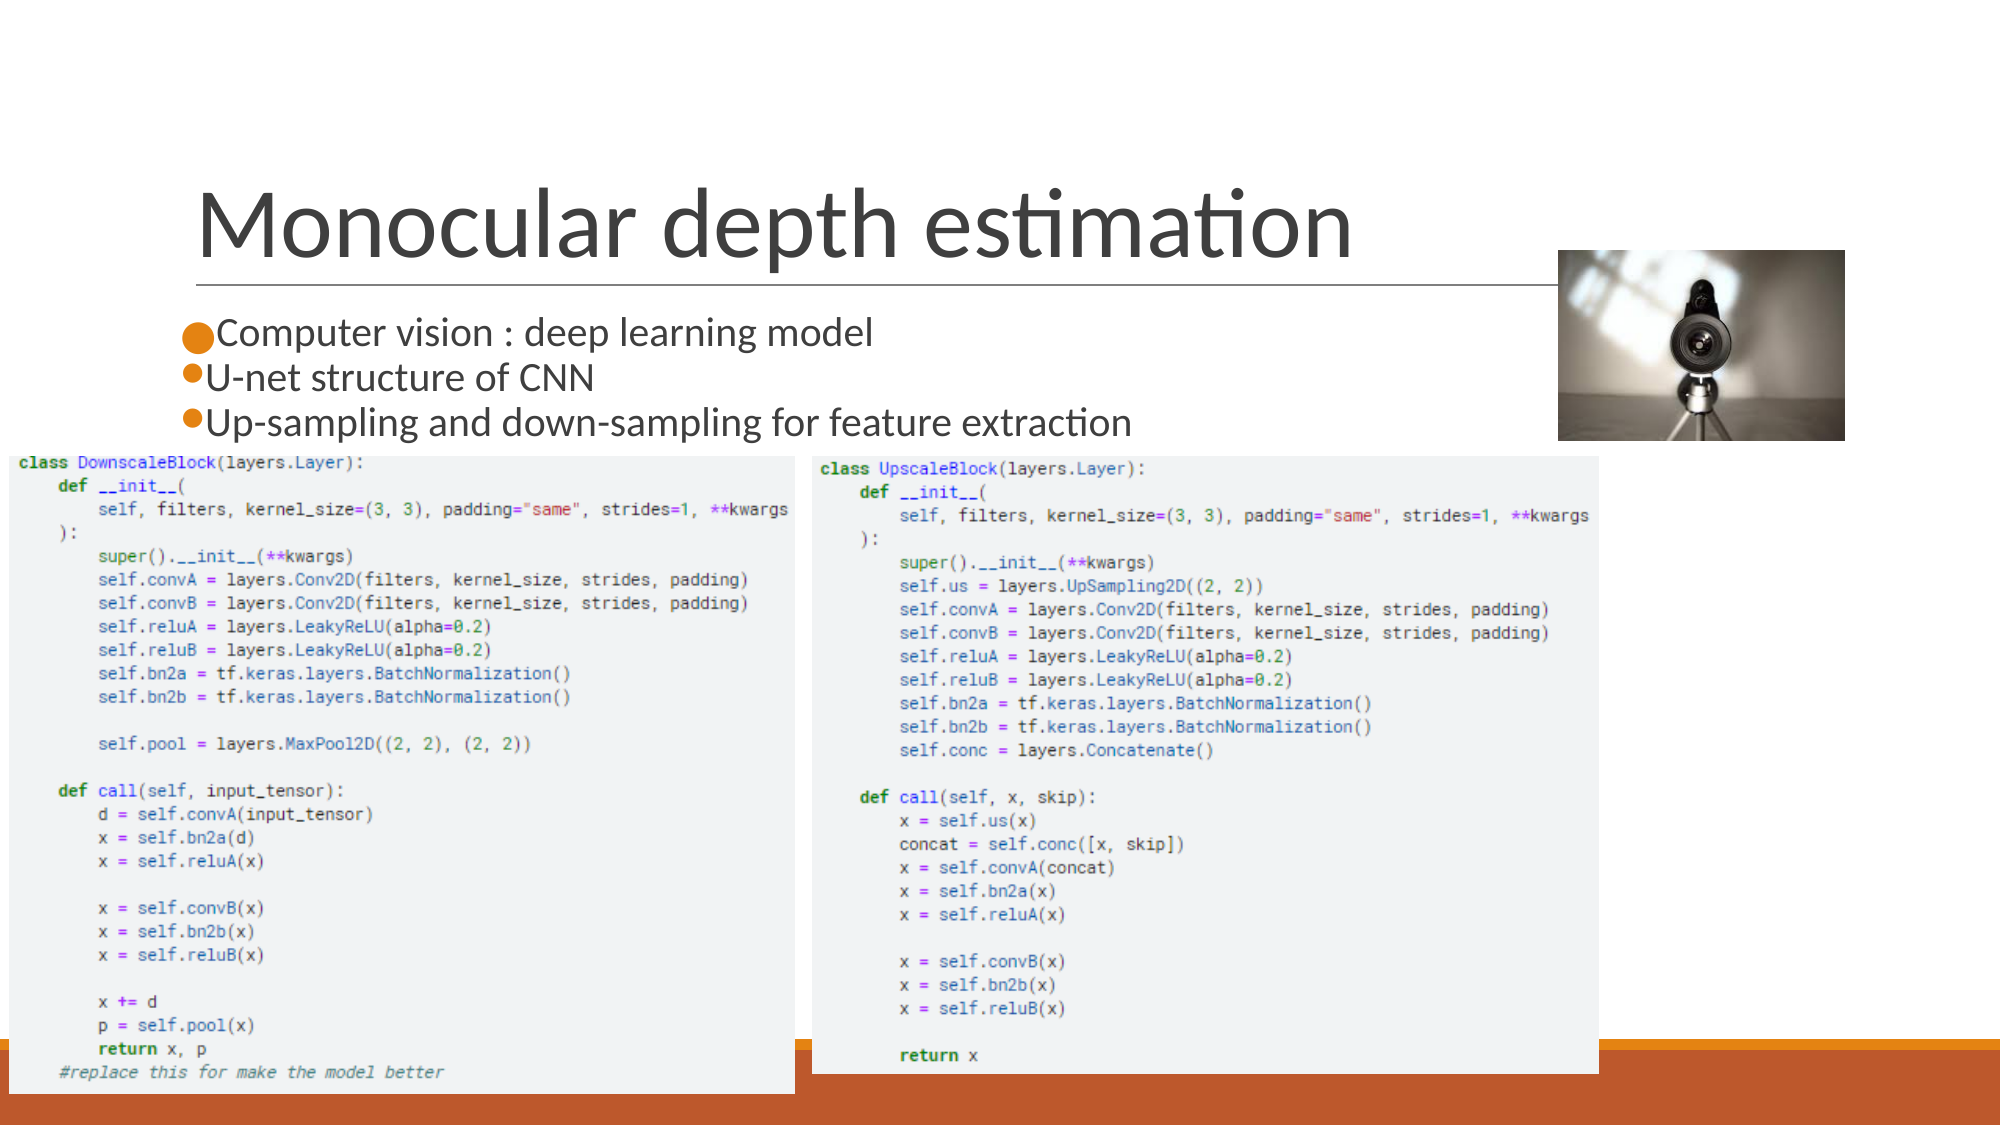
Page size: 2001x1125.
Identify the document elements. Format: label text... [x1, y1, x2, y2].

picture [812, 455, 1599, 1074]
picture [1557, 250, 1845, 441]
picture [9, 455, 795, 1094]
title Monocular depth estimation [180, 47, 1830, 285]
list Computer vision : deep learning model U-net structure of CNN Up-sampling and down-sampling for feature extraction [180, 302, 1830, 963]
